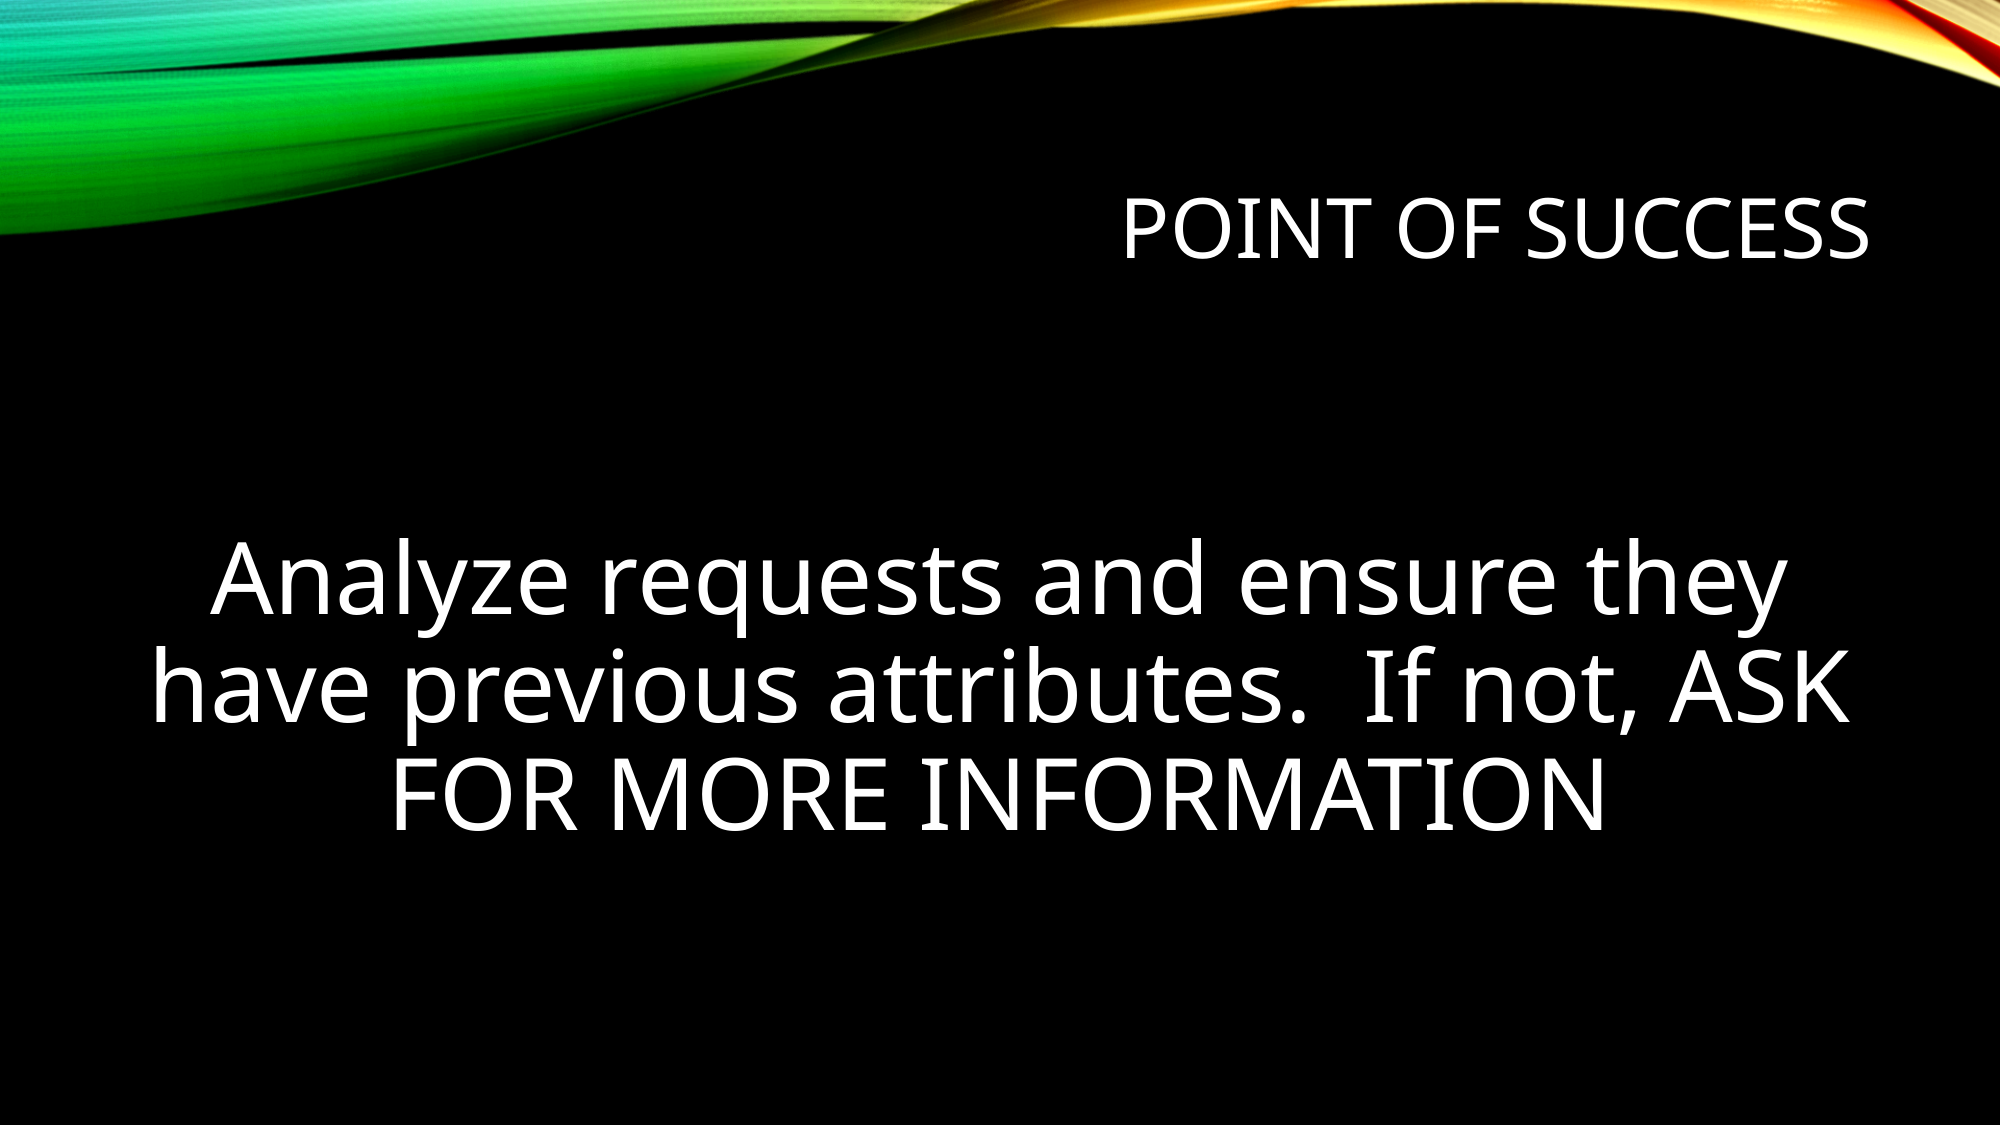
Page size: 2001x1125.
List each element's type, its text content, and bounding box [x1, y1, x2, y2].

list Analyze requests and ensure they have previous attributes. If not, ASK FOR MORE INFORMATION [112, 360, 1888, 1021]
picture [0, 0, 2000, 237]
title Point of success [474, 125, 1888, 338]
